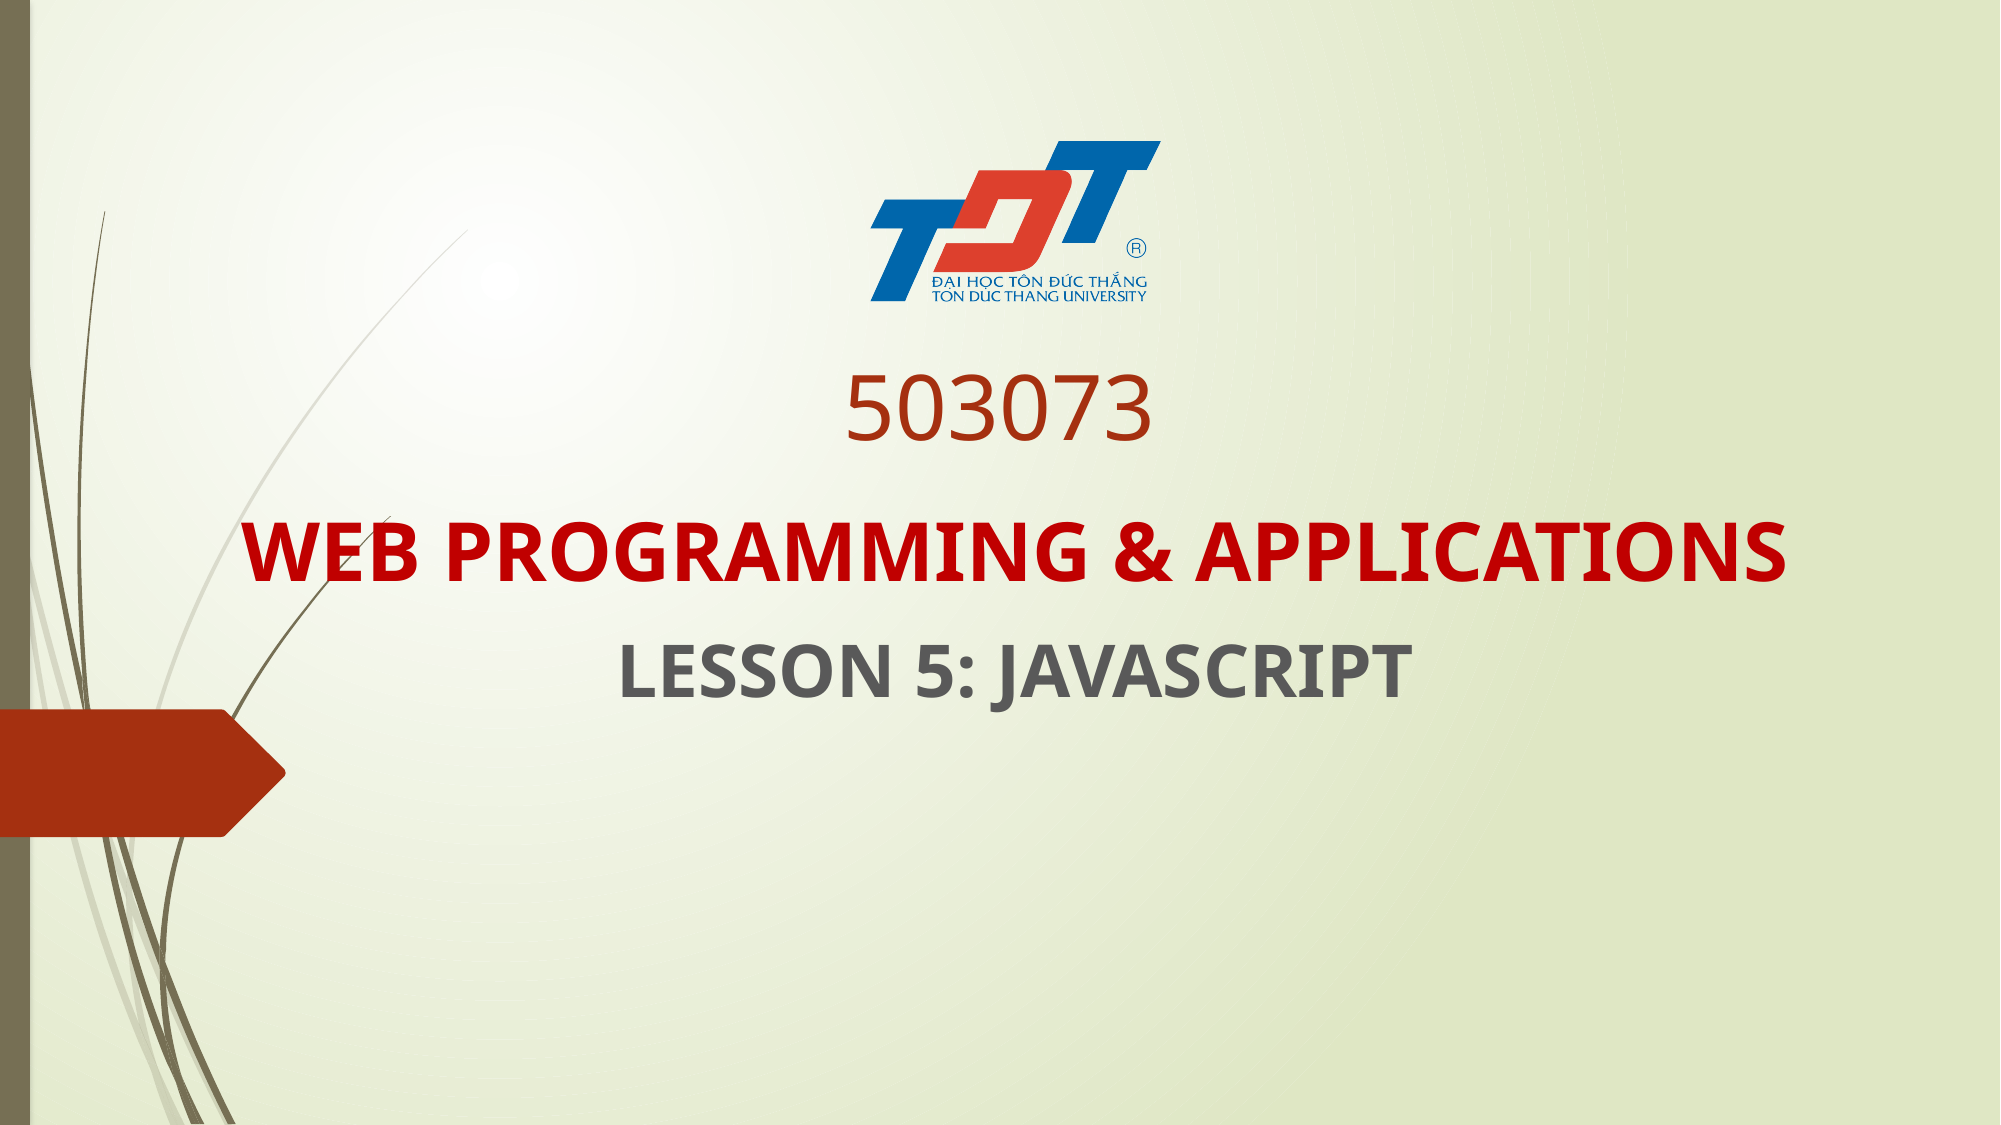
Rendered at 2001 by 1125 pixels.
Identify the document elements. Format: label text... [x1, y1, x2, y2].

picture [870, 141, 1161, 303]
title 503073 [249, 340, 1750, 466]
text_box LESSON 5: JAVASCRIPT [30, 627, 2000, 741]
subtitle WEB PROGRAMMING & APPLICATIONS [30, 492, 2000, 606]
text_box [30, 743, 2000, 857]
